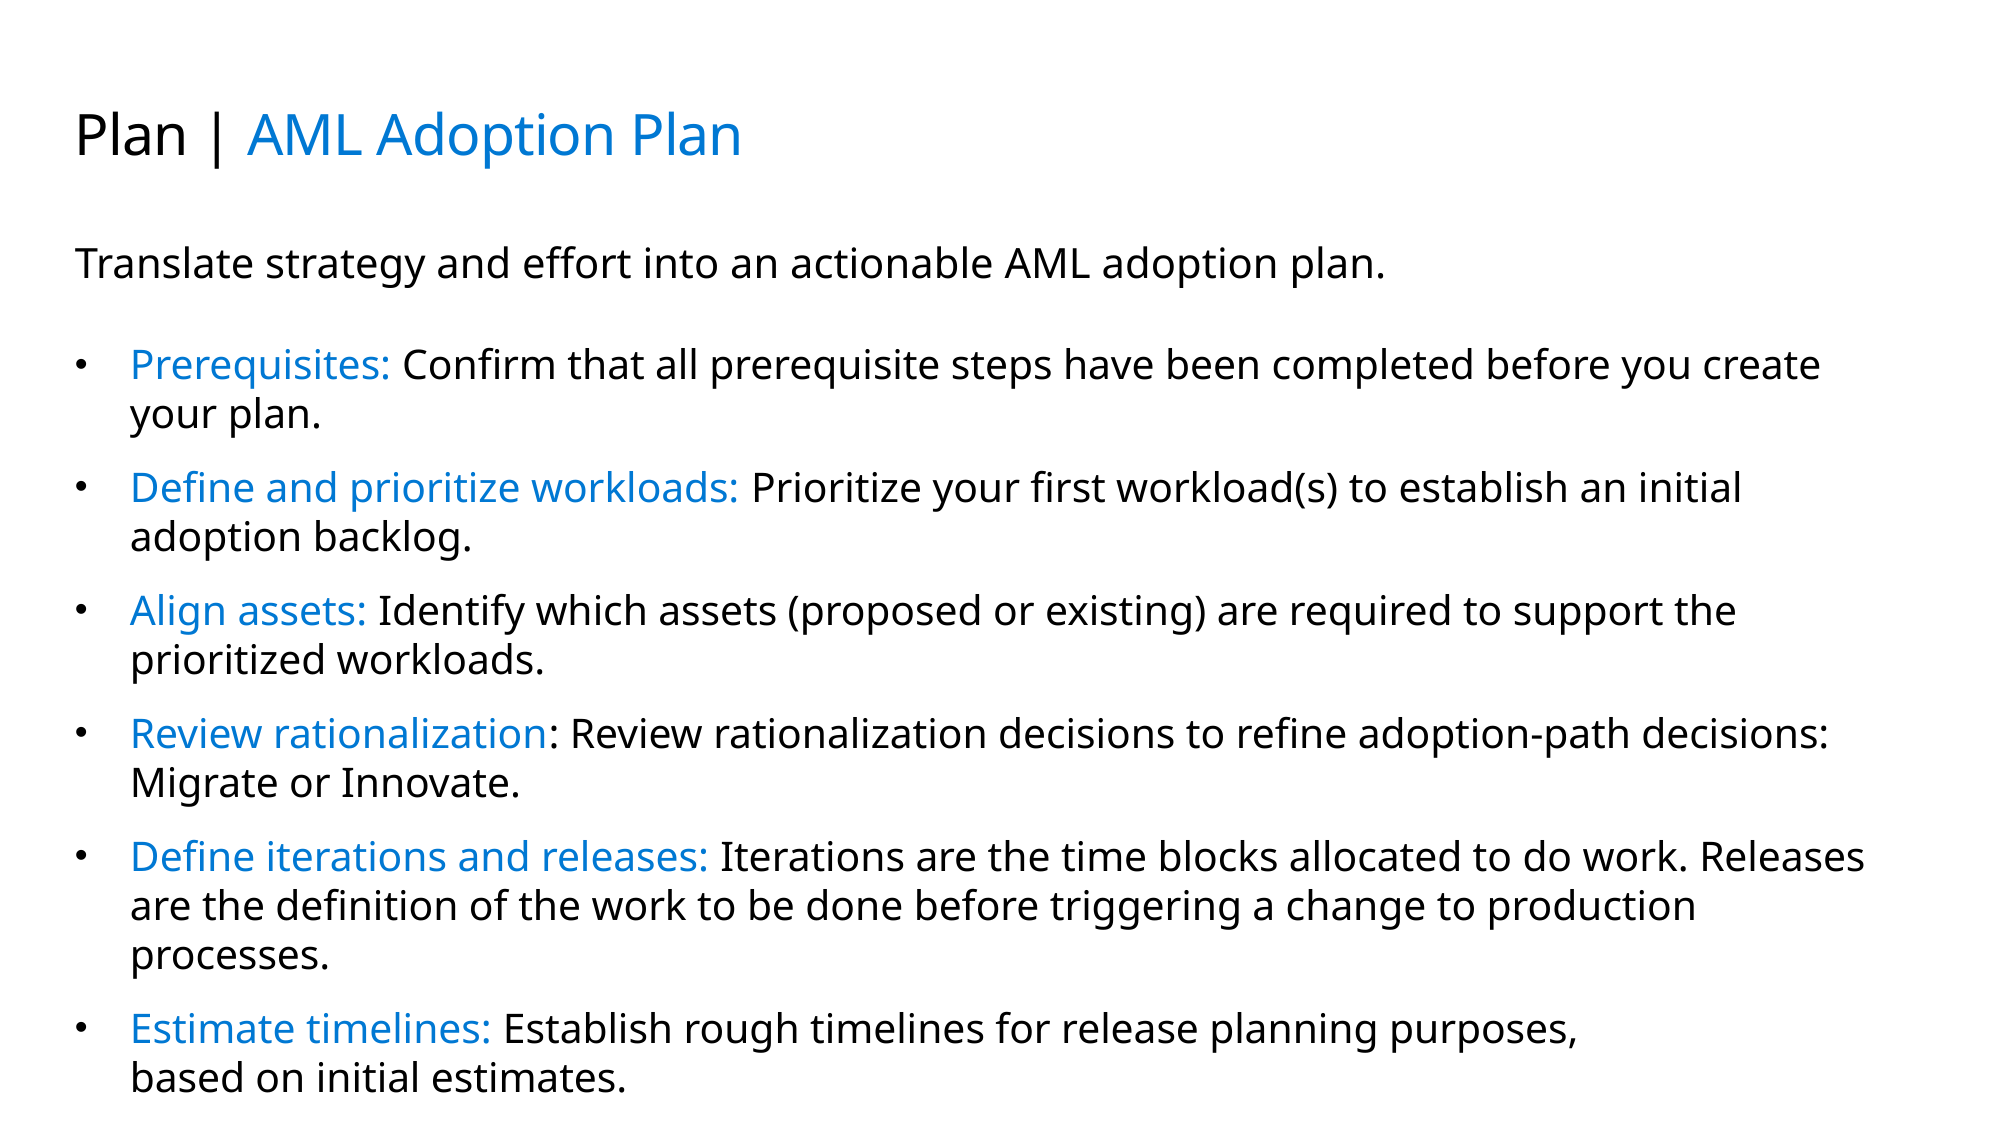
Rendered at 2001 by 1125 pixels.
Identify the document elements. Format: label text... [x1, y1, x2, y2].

text_box Translate strategy and effort into an actionable AML adoption plan. [74, 238, 1615, 288]
title Plan | AML Adoption Plan [74, 101, 1930, 168]
list Prerequisites: Confirm that all prerequisite steps have been completed before you create your plan. Define and prioritize workloads: Prioritize your first workload(s) to establish an initial adoption backlog. Align assets: Identify which assets (proposed or existing) are required to support the prioritized workloads. Review rationalization: Review rationalization decisions to refine adoption-path decisions: Migrate or Innovate. Define iterations and releases: Iterations are the time blocks allocated to do work. Releases are the definition of the work to be done before triggering a change to production processes. Estimate timelines: Establish rough timelines for release planning purposes, based on initial estimates. [74, 338, 1873, 1060]
